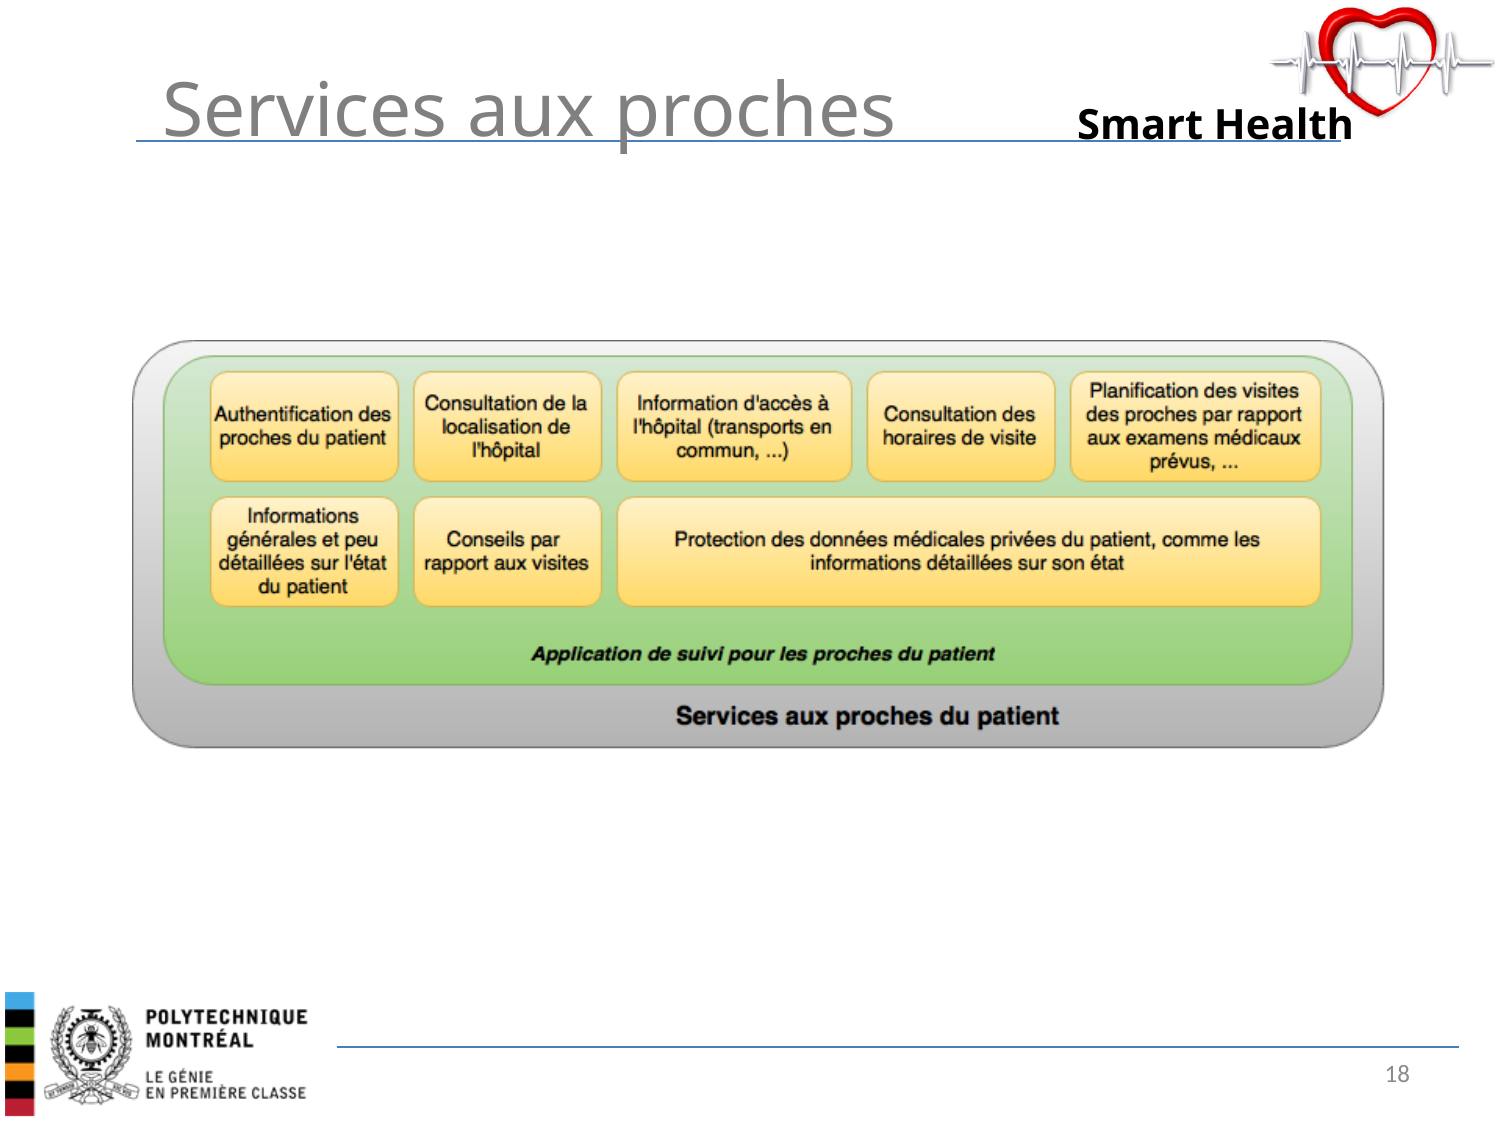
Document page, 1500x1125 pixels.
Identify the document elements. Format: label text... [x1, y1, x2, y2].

text_box Services aux proches [147, 149, 1022, 160]
text_box Smart Health [880, 90, 1500, 155]
slide_number 18 [1074, 1042, 1425, 1046]
picture [5, 992, 326, 1118]
picture [1269, 2, 1495, 123]
picture [132, 340, 1386, 751]
slide_number 18 [1074, 1056, 1425, 1103]
text_box Services aux proches [147, 54, 1022, 140]
